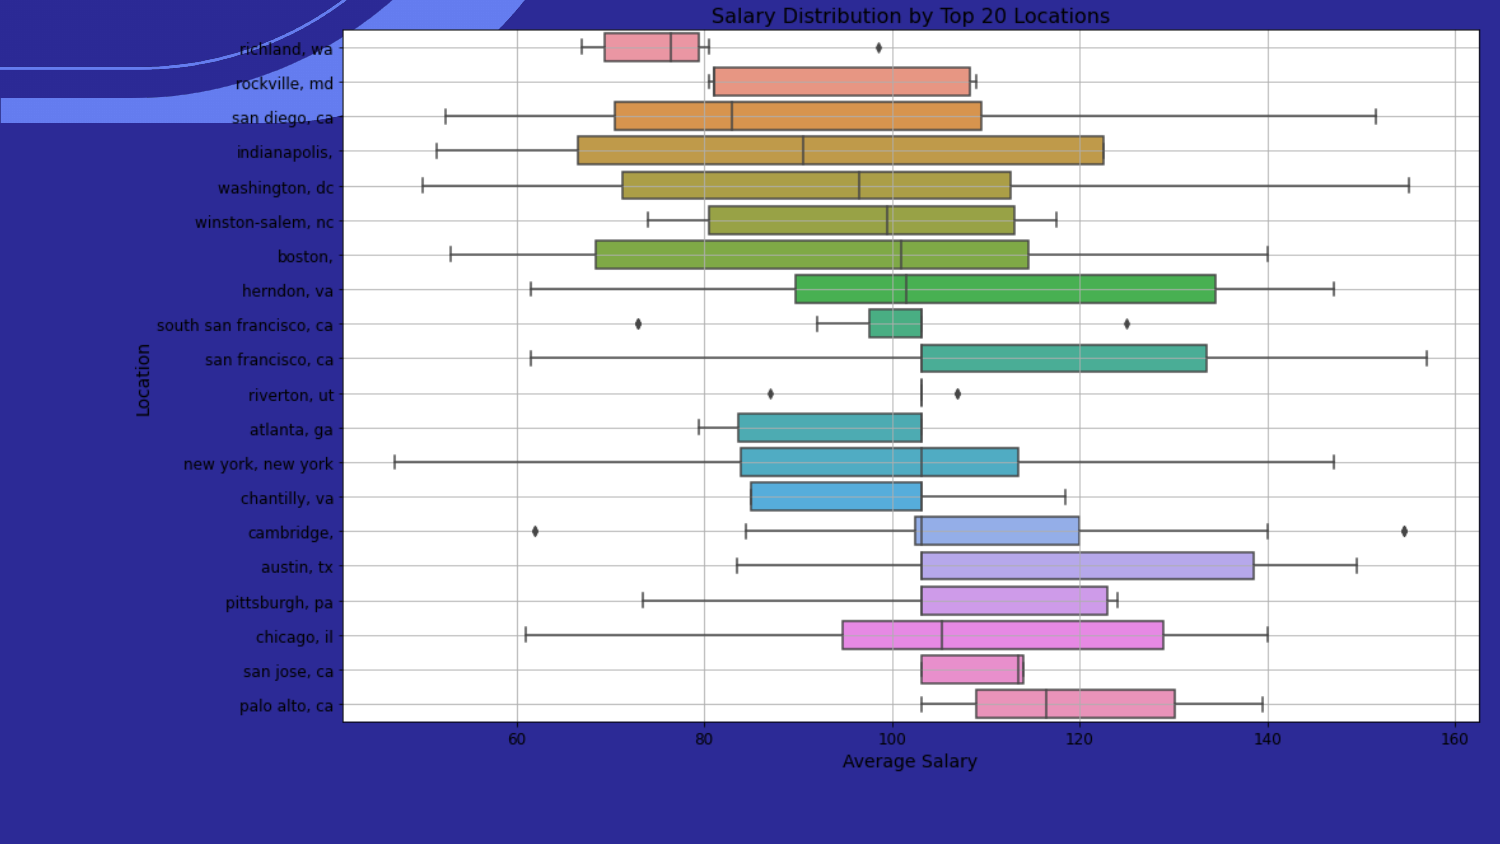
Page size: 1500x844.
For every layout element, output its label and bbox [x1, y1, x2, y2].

text_box [0, 0, 123, 123]
picture [125, 0, 1488, 780]
